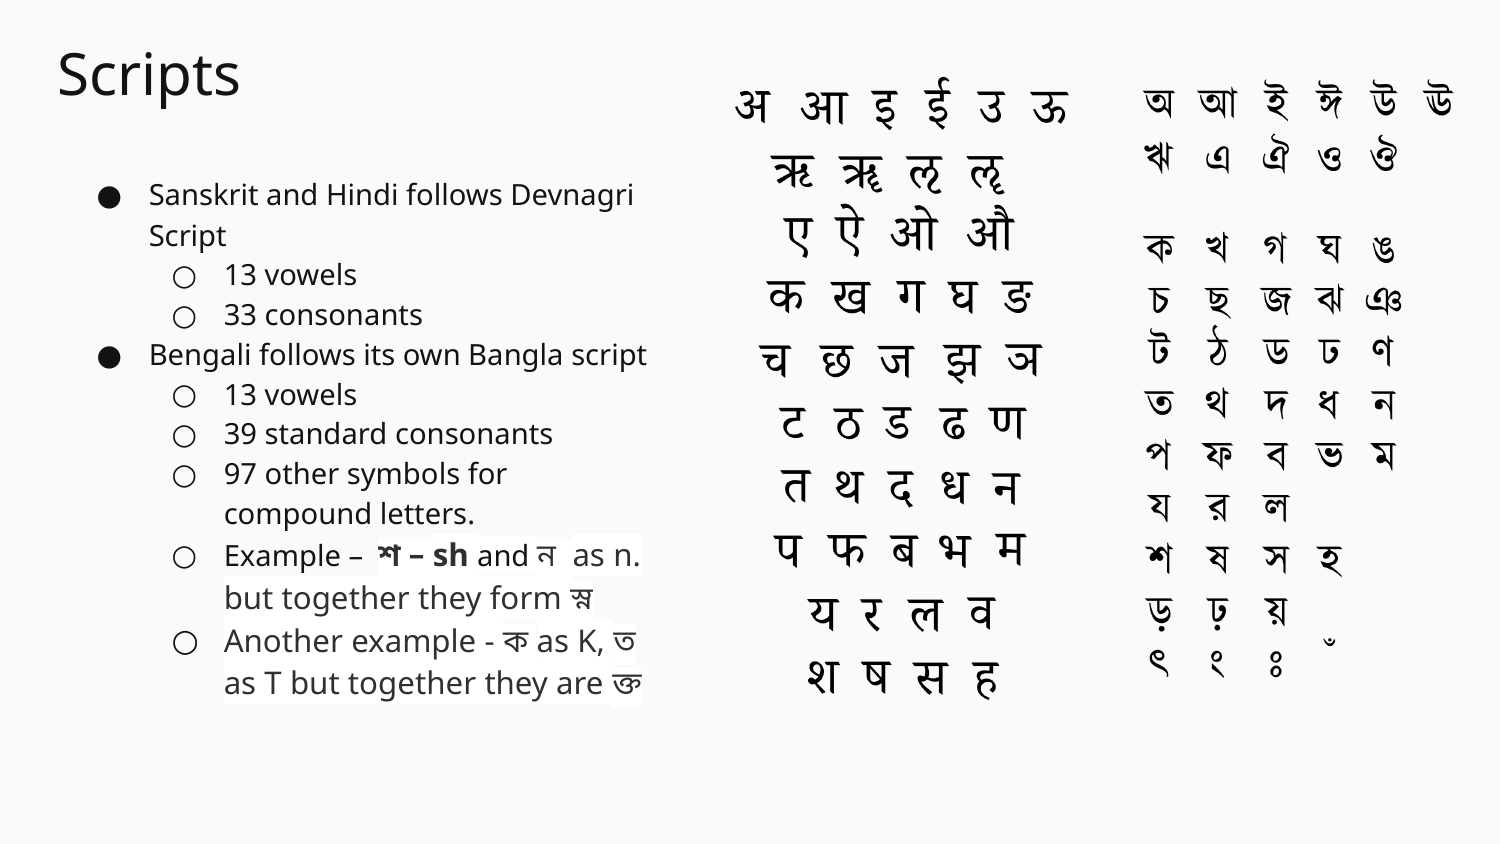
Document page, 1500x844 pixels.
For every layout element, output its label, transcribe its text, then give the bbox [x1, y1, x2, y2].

title Scripts [57, 37, 633, 217]
list Sanskrit and Hindi follows Devnagri Script 13 vowels 33 consonants Bengali follows its own Bangla script 13 vowels 39 standard consonants 97 other symbols for compound letters. Example – শ – sh and ন as n. but together they form স্ন Another example - ক as K, ত as T but together they are ক্ত [73, 171, 649, 716]
picture [1118, 55, 1478, 703]
picture [724, 67, 1084, 717]
